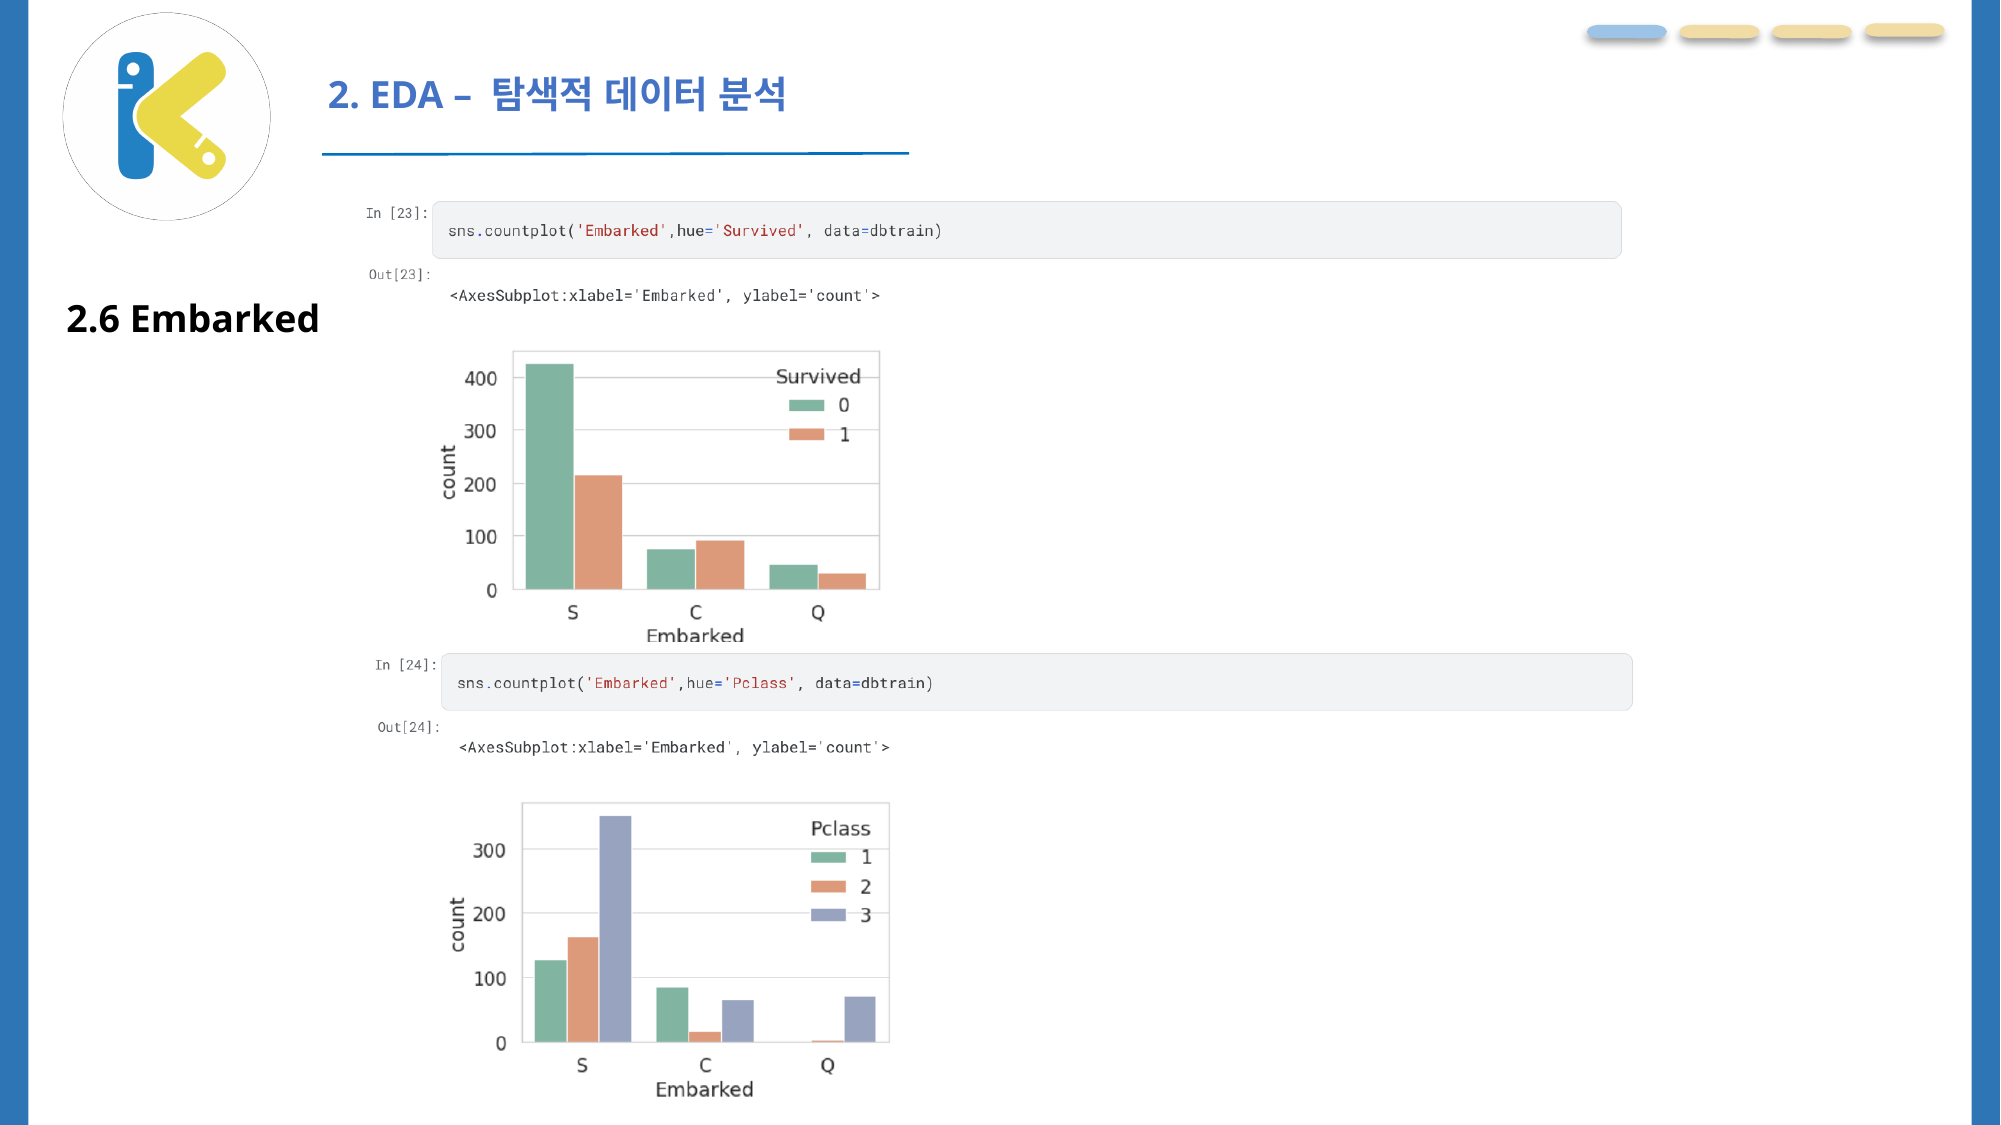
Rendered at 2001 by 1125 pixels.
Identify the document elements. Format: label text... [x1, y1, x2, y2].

text_box [0, 0, 29, 1125]
picture [51, 3, 281, 232]
text_box [1585, 23, 1669, 40]
picture [351, 187, 1648, 1125]
text_box 2.6 Embarked [51, 287, 336, 347]
text_box [1971, 0, 2000, 1125]
text_box [1863, 22, 1946, 38]
text_box 2. EDA – 탐색적 데이터 분석 [312, 48, 865, 138]
text_box [1678, 23, 1761, 40]
text_box [1770, 23, 1854, 40]
